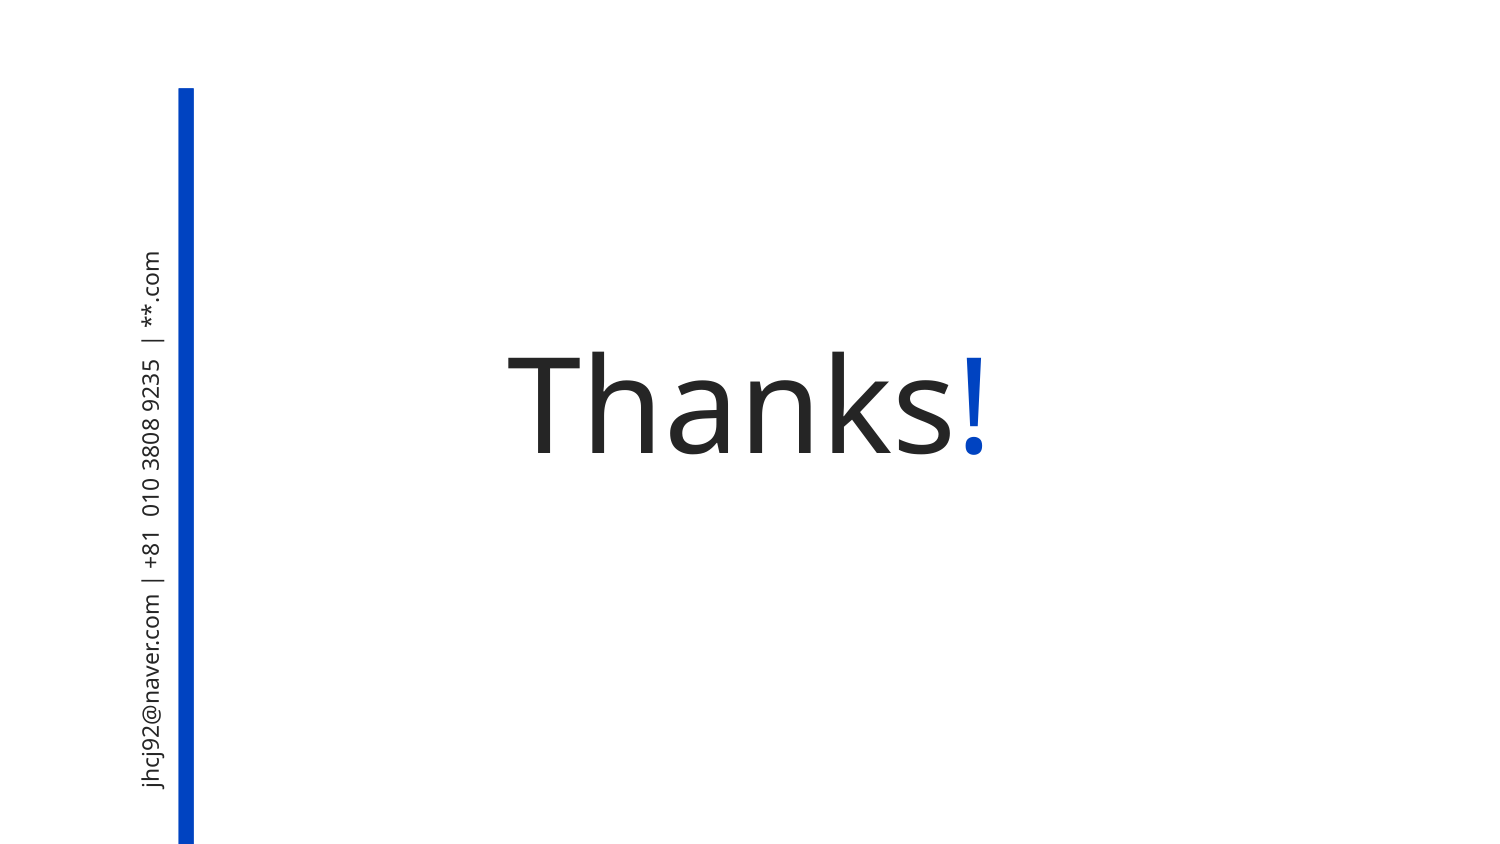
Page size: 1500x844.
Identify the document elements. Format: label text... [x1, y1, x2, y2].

text_box jhcj92@naver.com | +81 010 3808 9235 | **.com [79, 0, 179, 804]
text_box [178, 88, 194, 844]
title Thanks! [246, 305, 1254, 495]
